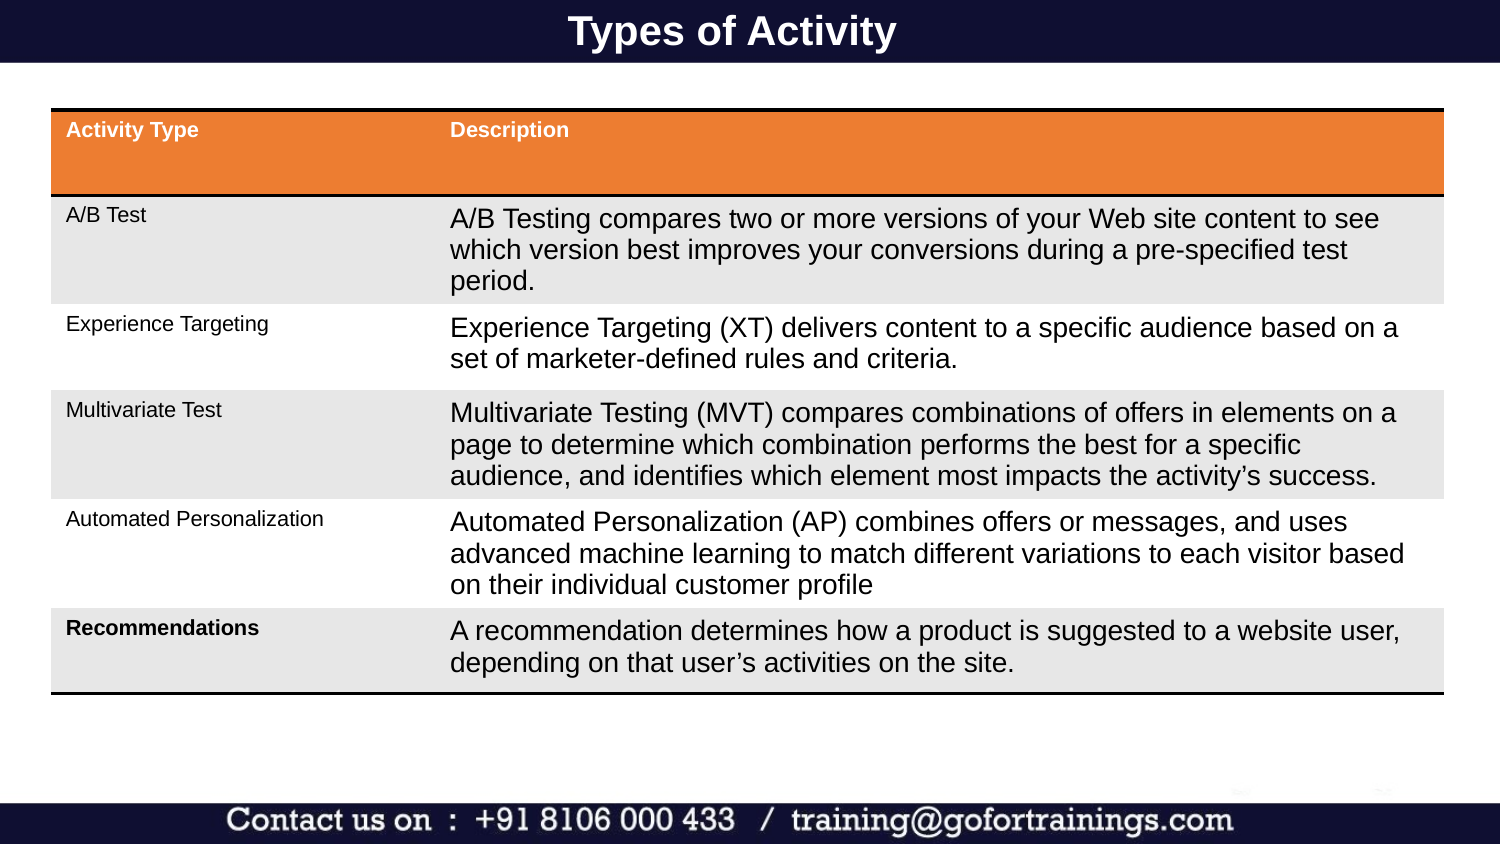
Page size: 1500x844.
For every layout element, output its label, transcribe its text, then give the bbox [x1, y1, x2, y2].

table_header Activity Type [51, 112, 435, 194]
table_cell Multivariate Testing (MVT) compares combinations of offers in elements on a page to determine which combination performs the best for a specific audience, and identifies which element most impacts the activity’s success. [435, 390, 1444, 499]
table_cell Experience Targeting (XT) delivers content to a specific audience based on a set of marketer-defined rules and criteria. [435, 304, 1444, 390]
table_cell Recommendations [51, 608, 435, 692]
table_cell A/B Testing compares two or more versions of your Web site content to see which version best improves your conversions during a pre-specified test period. [435, 197, 1444, 304]
picture [0, 0, 1500, 844]
table_cell Automated Personalization (AP) combines offers or messages, and uses advanced machine learning to match different variations to each visitor based on their individual customer profile [435, 499, 1444, 608]
table_cell Experience Targeting [51, 304, 435, 390]
table_cell A recommendation determines how a product is suggested to a website user, depending on that user’s activities on the site. [435, 608, 1444, 692]
table_cell Automated Personalization [51, 499, 435, 608]
table_cell Multivariate Test [51, 390, 435, 499]
table_header Description [435, 112, 1444, 194]
text_box [32, 84, 1135, 191]
text_box Types of Activity [552, 0, 1303, 62]
table_cell A/B Test [51, 197, 435, 304]
